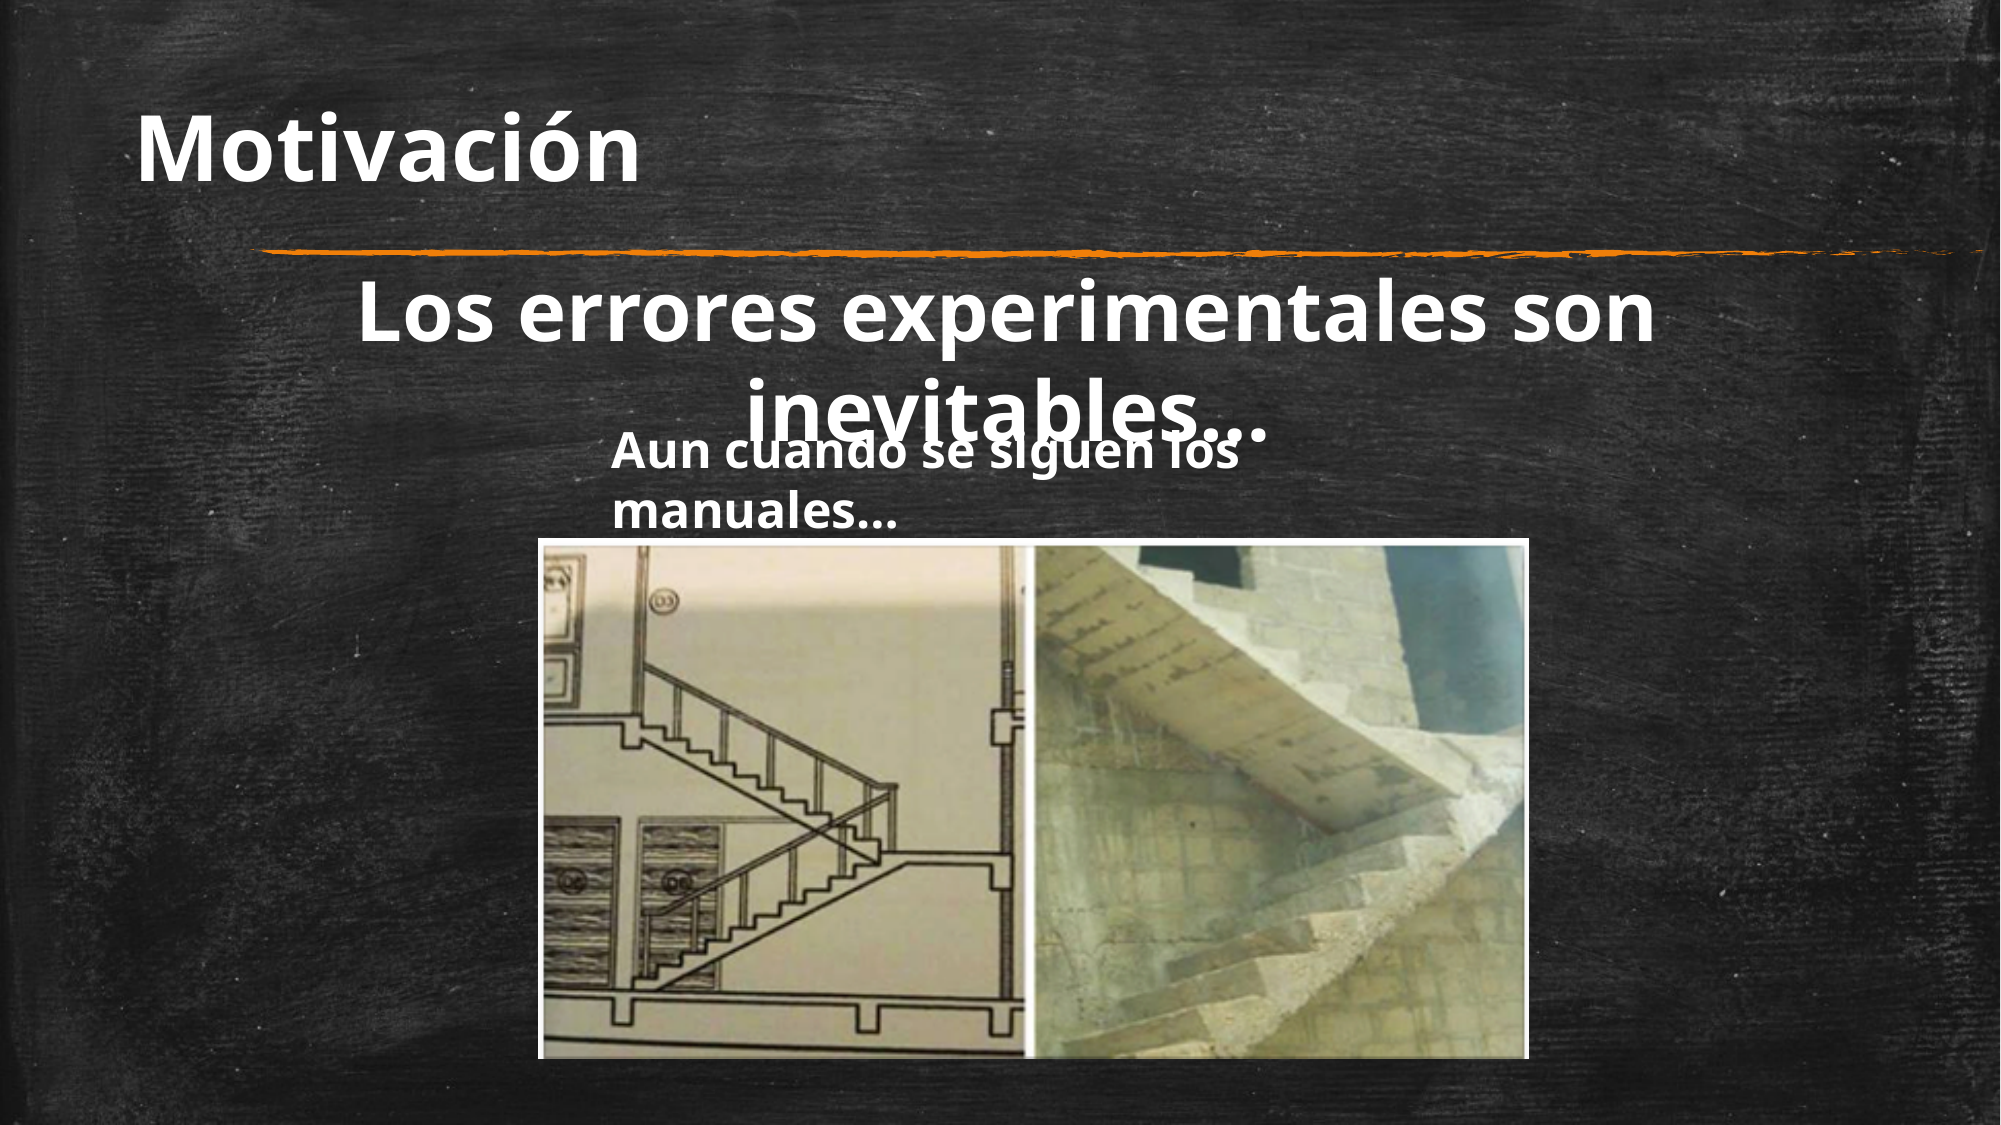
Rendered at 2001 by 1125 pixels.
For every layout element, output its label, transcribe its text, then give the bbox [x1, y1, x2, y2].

title Motivación [118, 41, 1619, 209]
text_box Aun cuando se siguen los manuales… [596, 445, 1460, 512]
picture [538, 538, 1529, 1060]
text_box Los errores experimentales son inevitables… [231, 271, 1785, 445]
